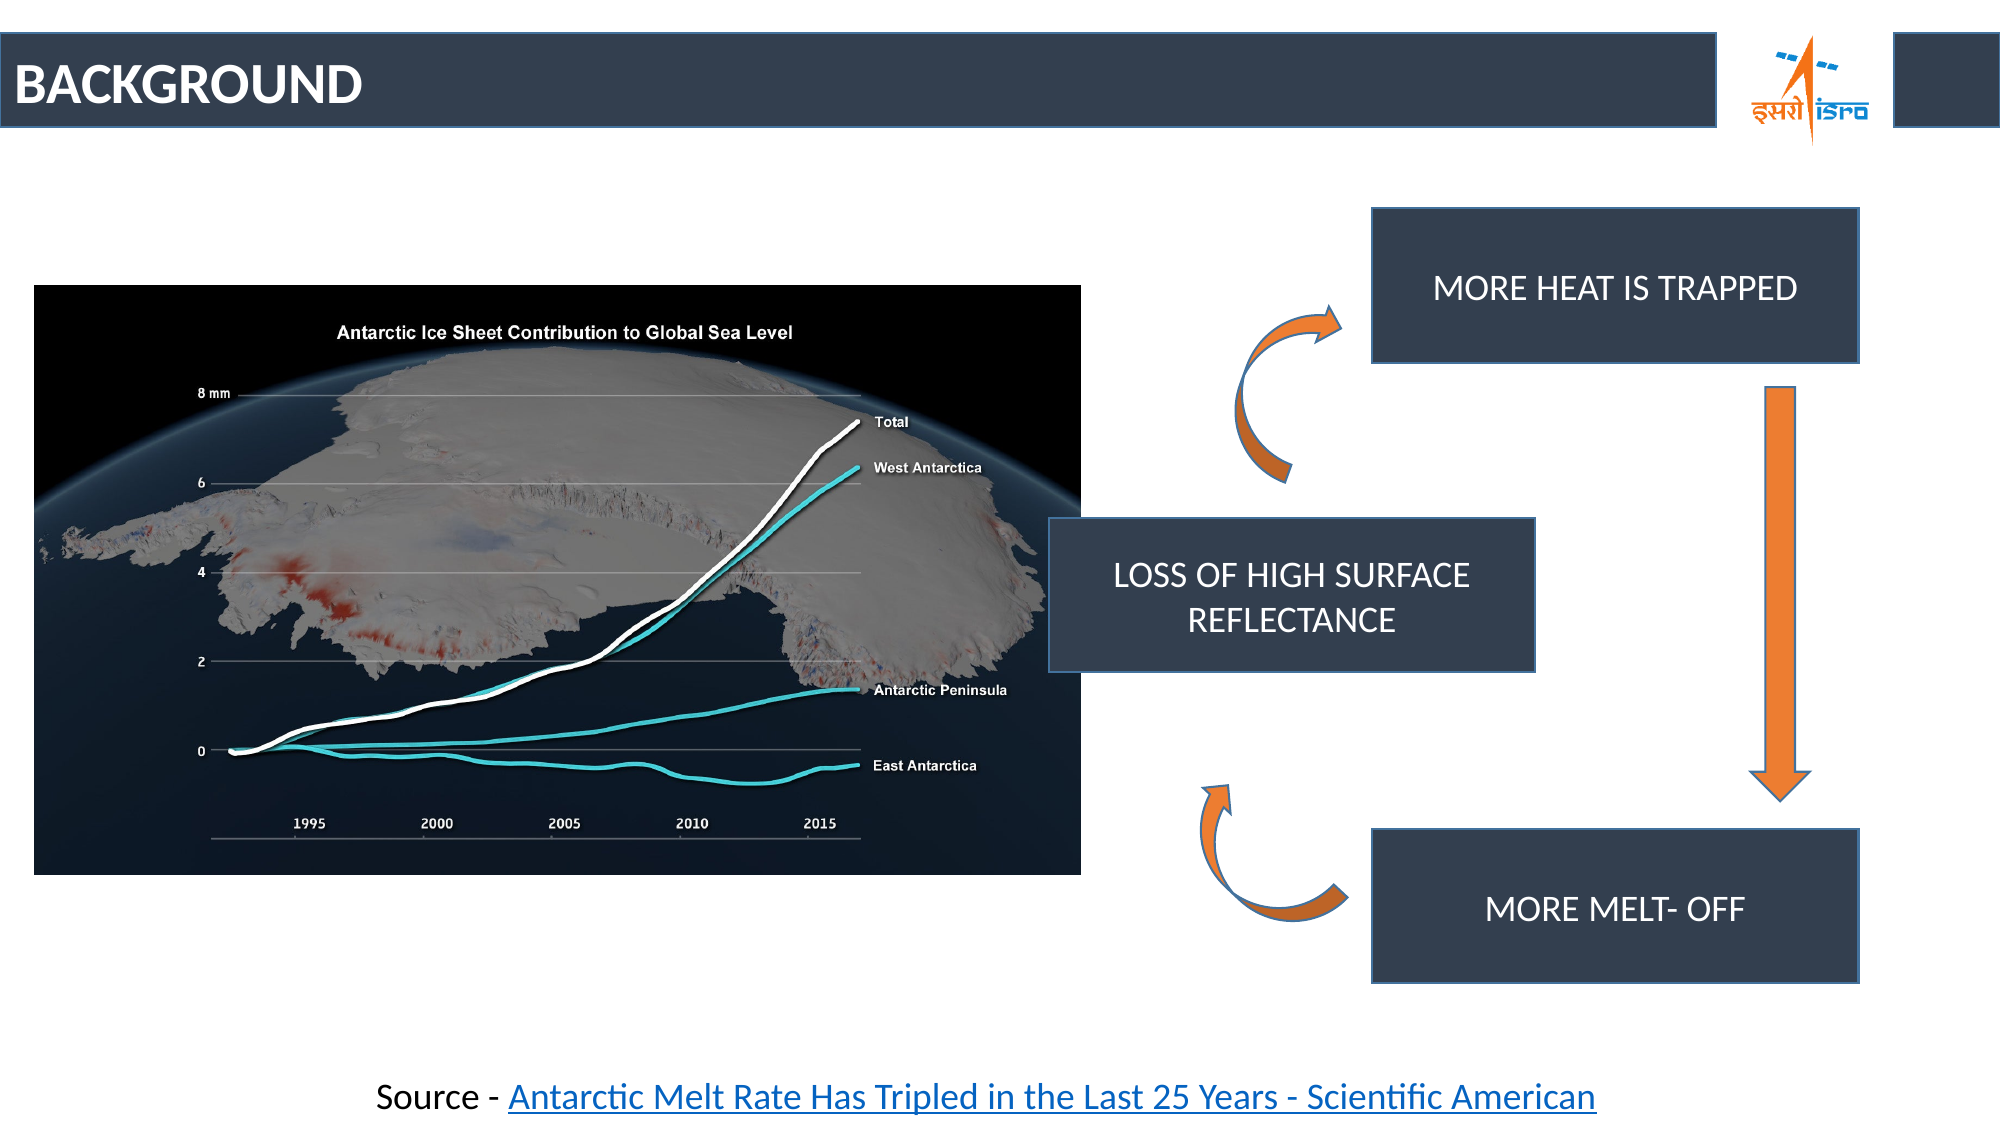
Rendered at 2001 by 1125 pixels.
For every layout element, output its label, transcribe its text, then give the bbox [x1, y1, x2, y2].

picture [34, 285, 1081, 875]
text_box MORE HEAT IS TRAPPED [1371, 207, 1860, 364]
text_box [1199, 784, 1350, 923]
text_box Source - Antarctic Melt Rate Has Tripled in the Last 25 Years - Scientific American [361, 1064, 1612, 1125]
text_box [0, 33, 2000, 148]
text_box [1748, 386, 1813, 803]
text_box MORE MELT- OFF [1371, 828, 1860, 984]
text_box LOSS OF HIGH SURFACE REFLECTANCE [1081, 517, 1536, 673]
text_box [1234, 303, 1343, 484]
